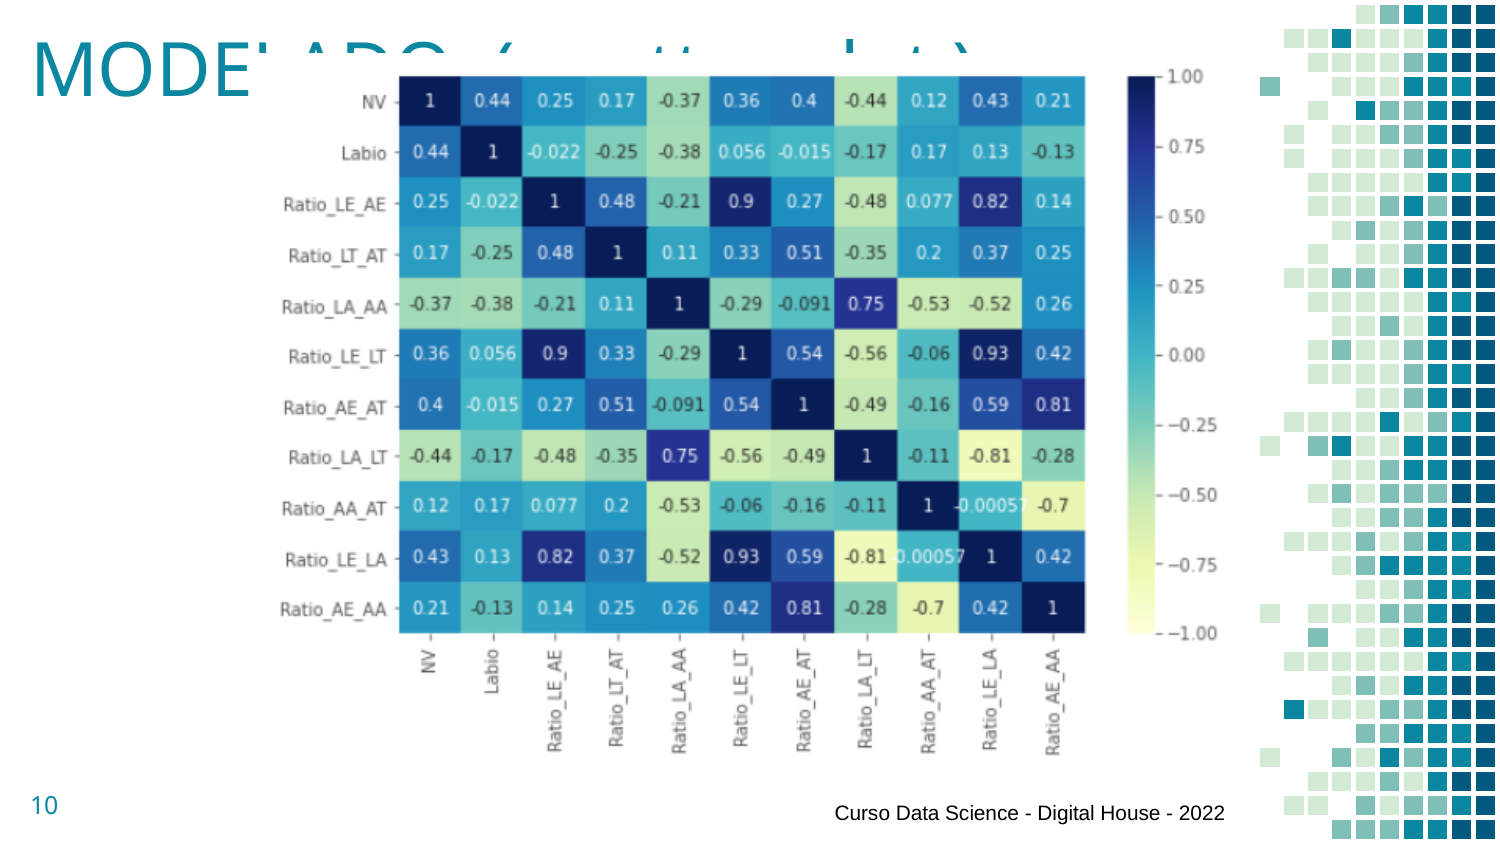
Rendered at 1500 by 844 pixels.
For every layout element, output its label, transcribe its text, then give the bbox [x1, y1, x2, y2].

title MODELADO ( scatter plot ) [15, 4, 1044, 127]
picture [254, 53, 1246, 791]
slide_number 10 [15, 774, 105, 839]
text_box Curso Data Science - Digital House - 2022 [819, 796, 1245, 837]
